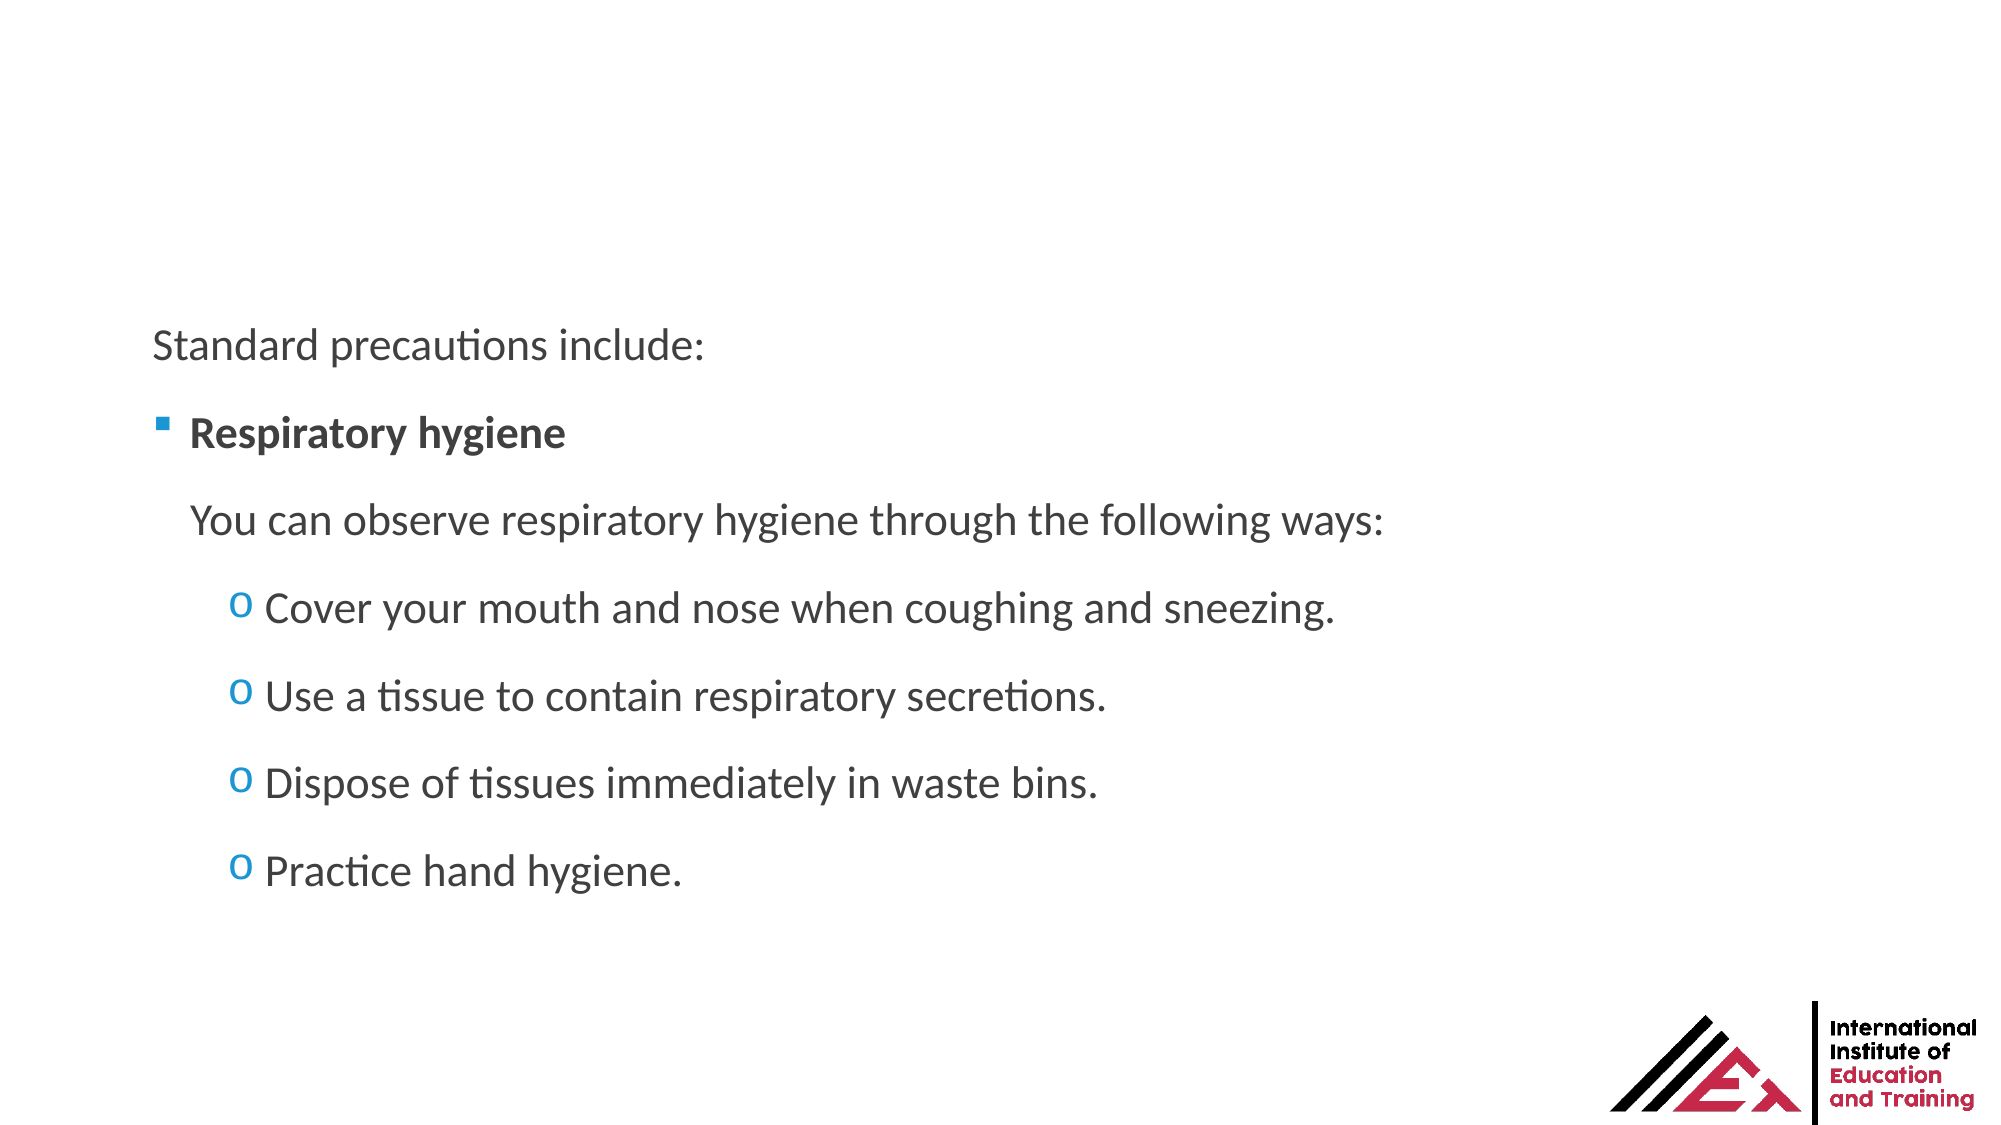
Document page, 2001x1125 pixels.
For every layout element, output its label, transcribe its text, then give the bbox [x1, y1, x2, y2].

list Standard precautions include: Respiratory hygiene You can observe respiratory hygiene through the following ways: Cover your mouth and nose when coughing and sneezing. Use a tissue to contain respiratory secretions. Dispose of tissues immediately in waste bins. Practice hand hygiene. [137, 299, 1793, 1014]
picture [1609, 1001, 1976, 1125]
